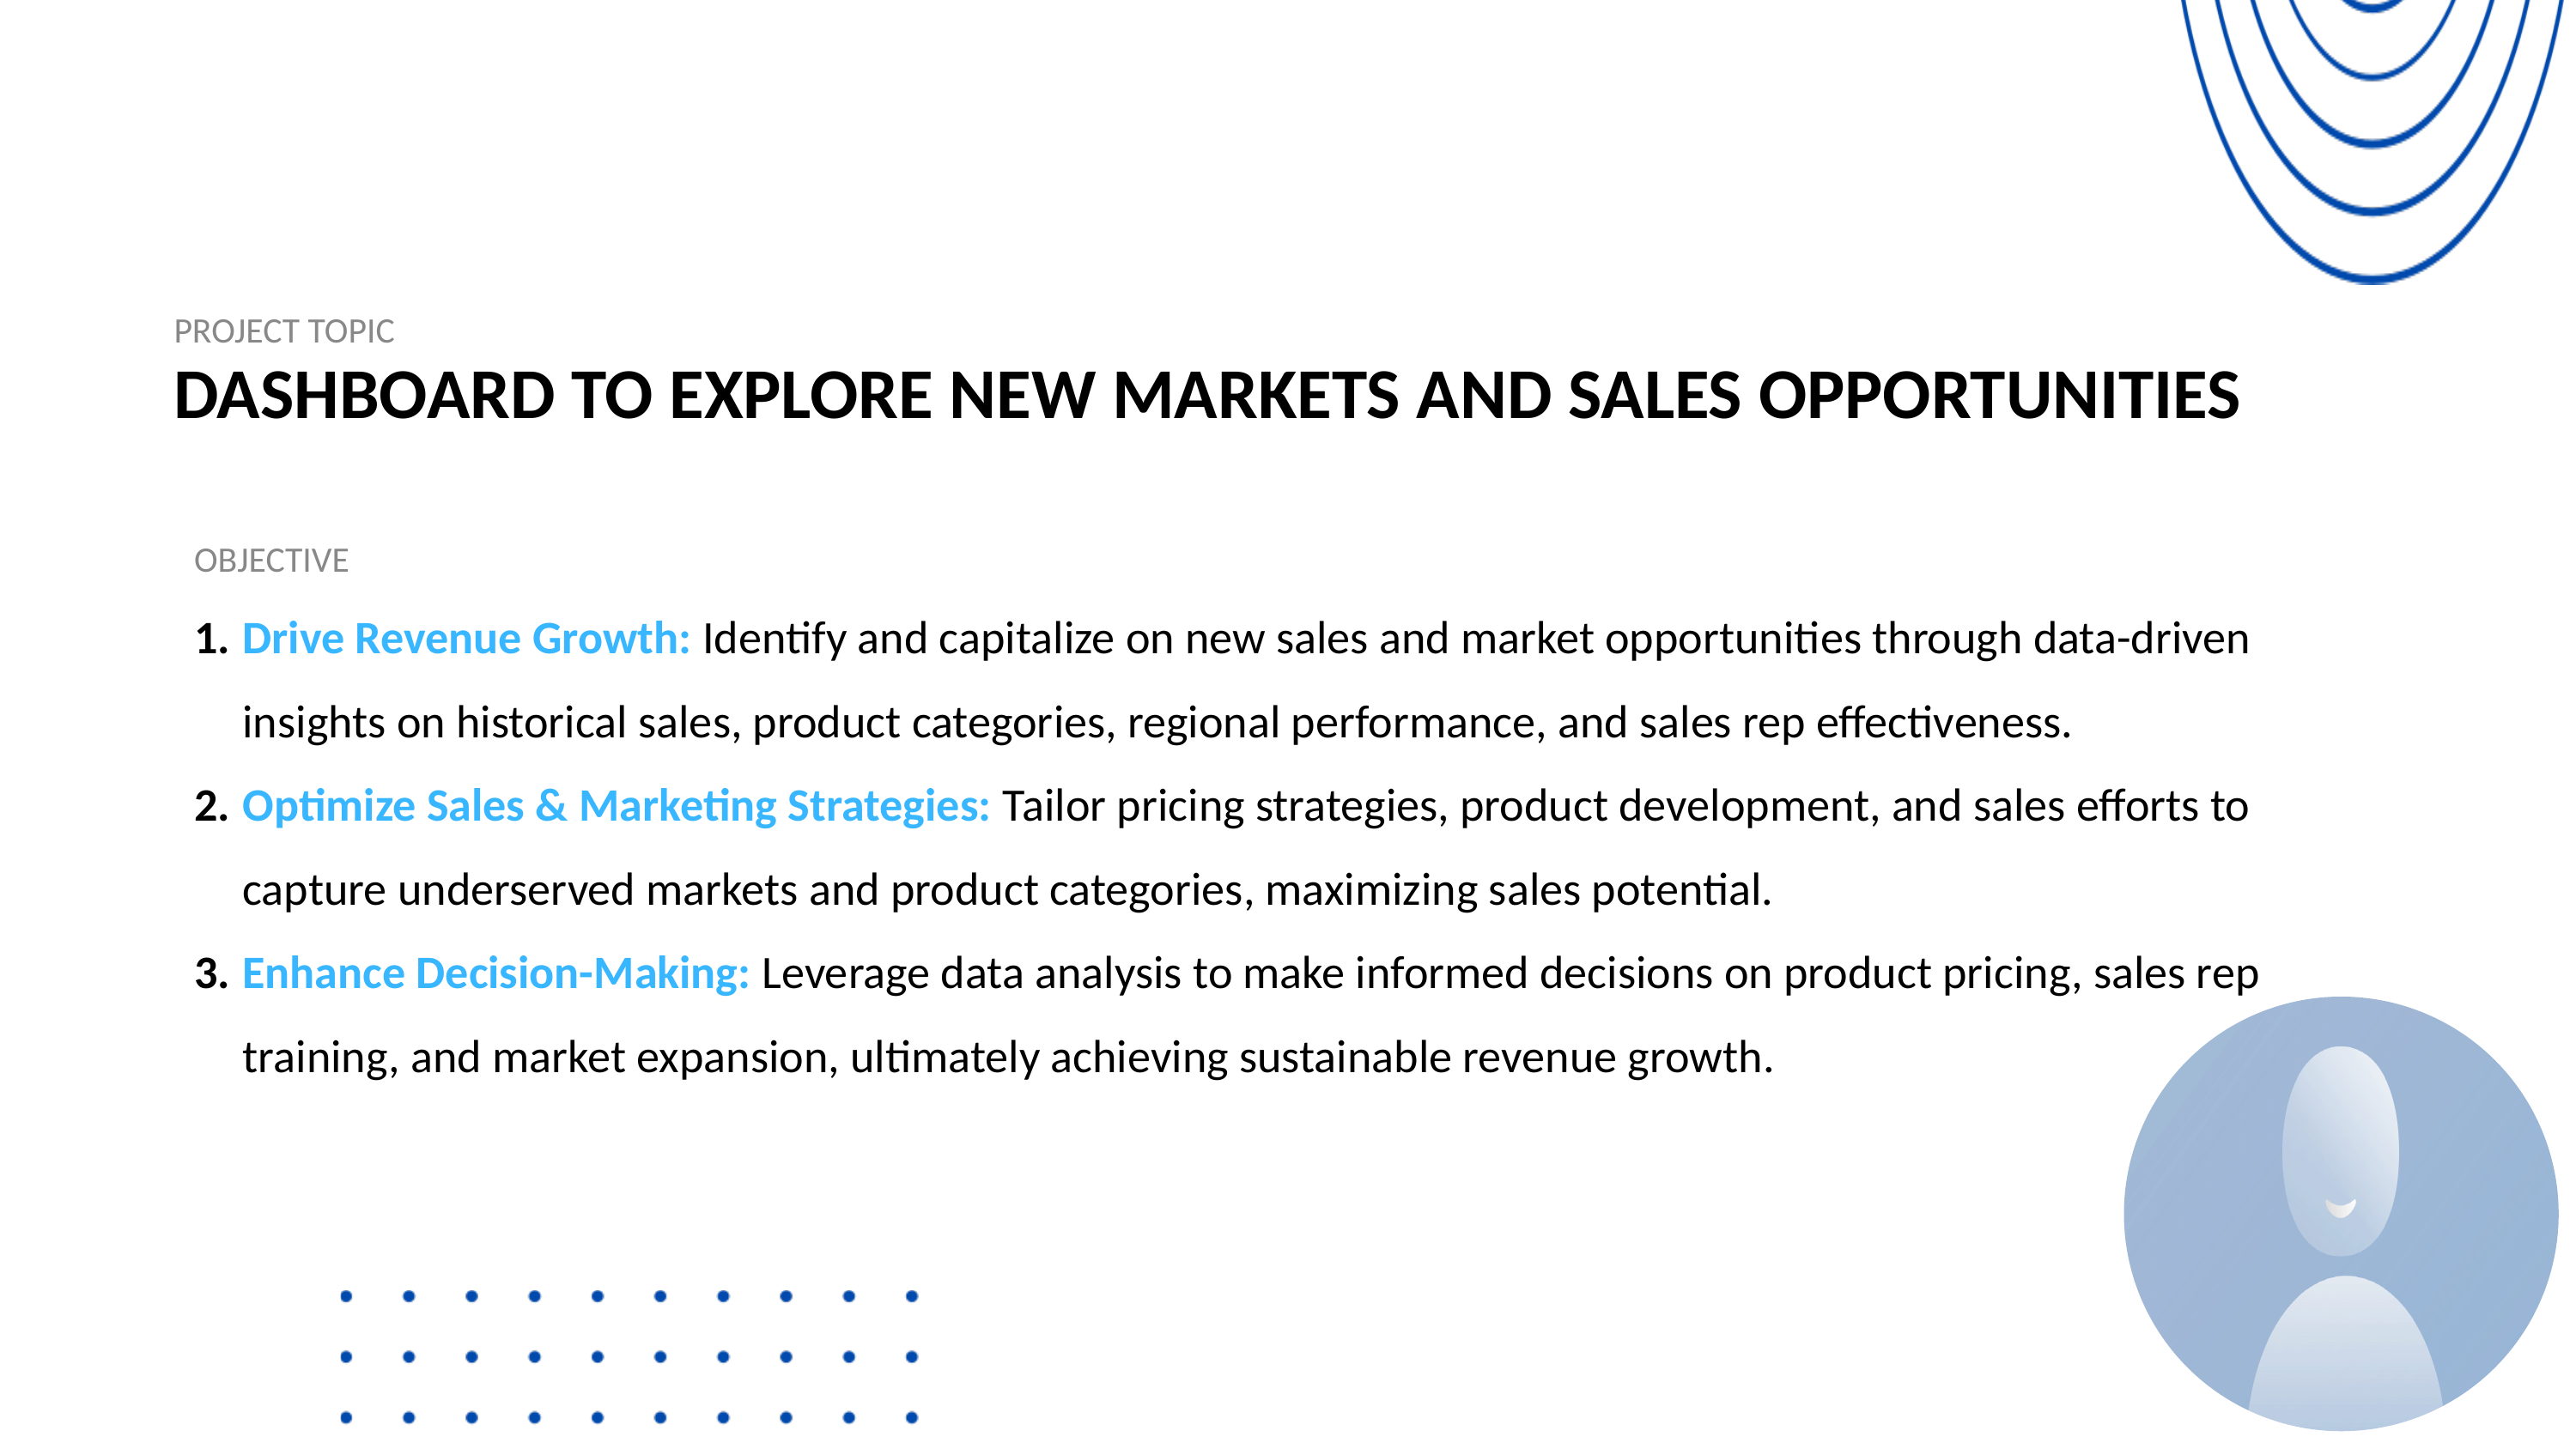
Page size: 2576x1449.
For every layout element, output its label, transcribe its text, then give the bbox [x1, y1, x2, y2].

text_box [340, 1290, 919, 1449]
picture [2123, 996, 2560, 1432]
list PROJECT TOPIC [161, 147, 1256, 359]
text_box [2168, 0, 2576, 285]
text_box OBJECTIVE Drive Revenue Growth: Identify and capitalize on new sales and market opportunities through data-driven insights on historical sales, product categories, regional performance, and sales rep effectiveness. Optimize Sales & Marketing Strategies: Tailor pricing strategies, product development, and sales efforts to capture underserved markets and product categories, maximizing sales potential. Enhance Decision-Making: Leverage data analysis to make informed decisions on product pricing, sales rep training, and market expansion, ultimately achieving sustainable revenue growth. [181, 508, 2350, 1088]
title DASHBOARD TO EXPLORE NEW MARKETS AND SALES OPPORTUNITIES [161, 358, 2303, 483]
